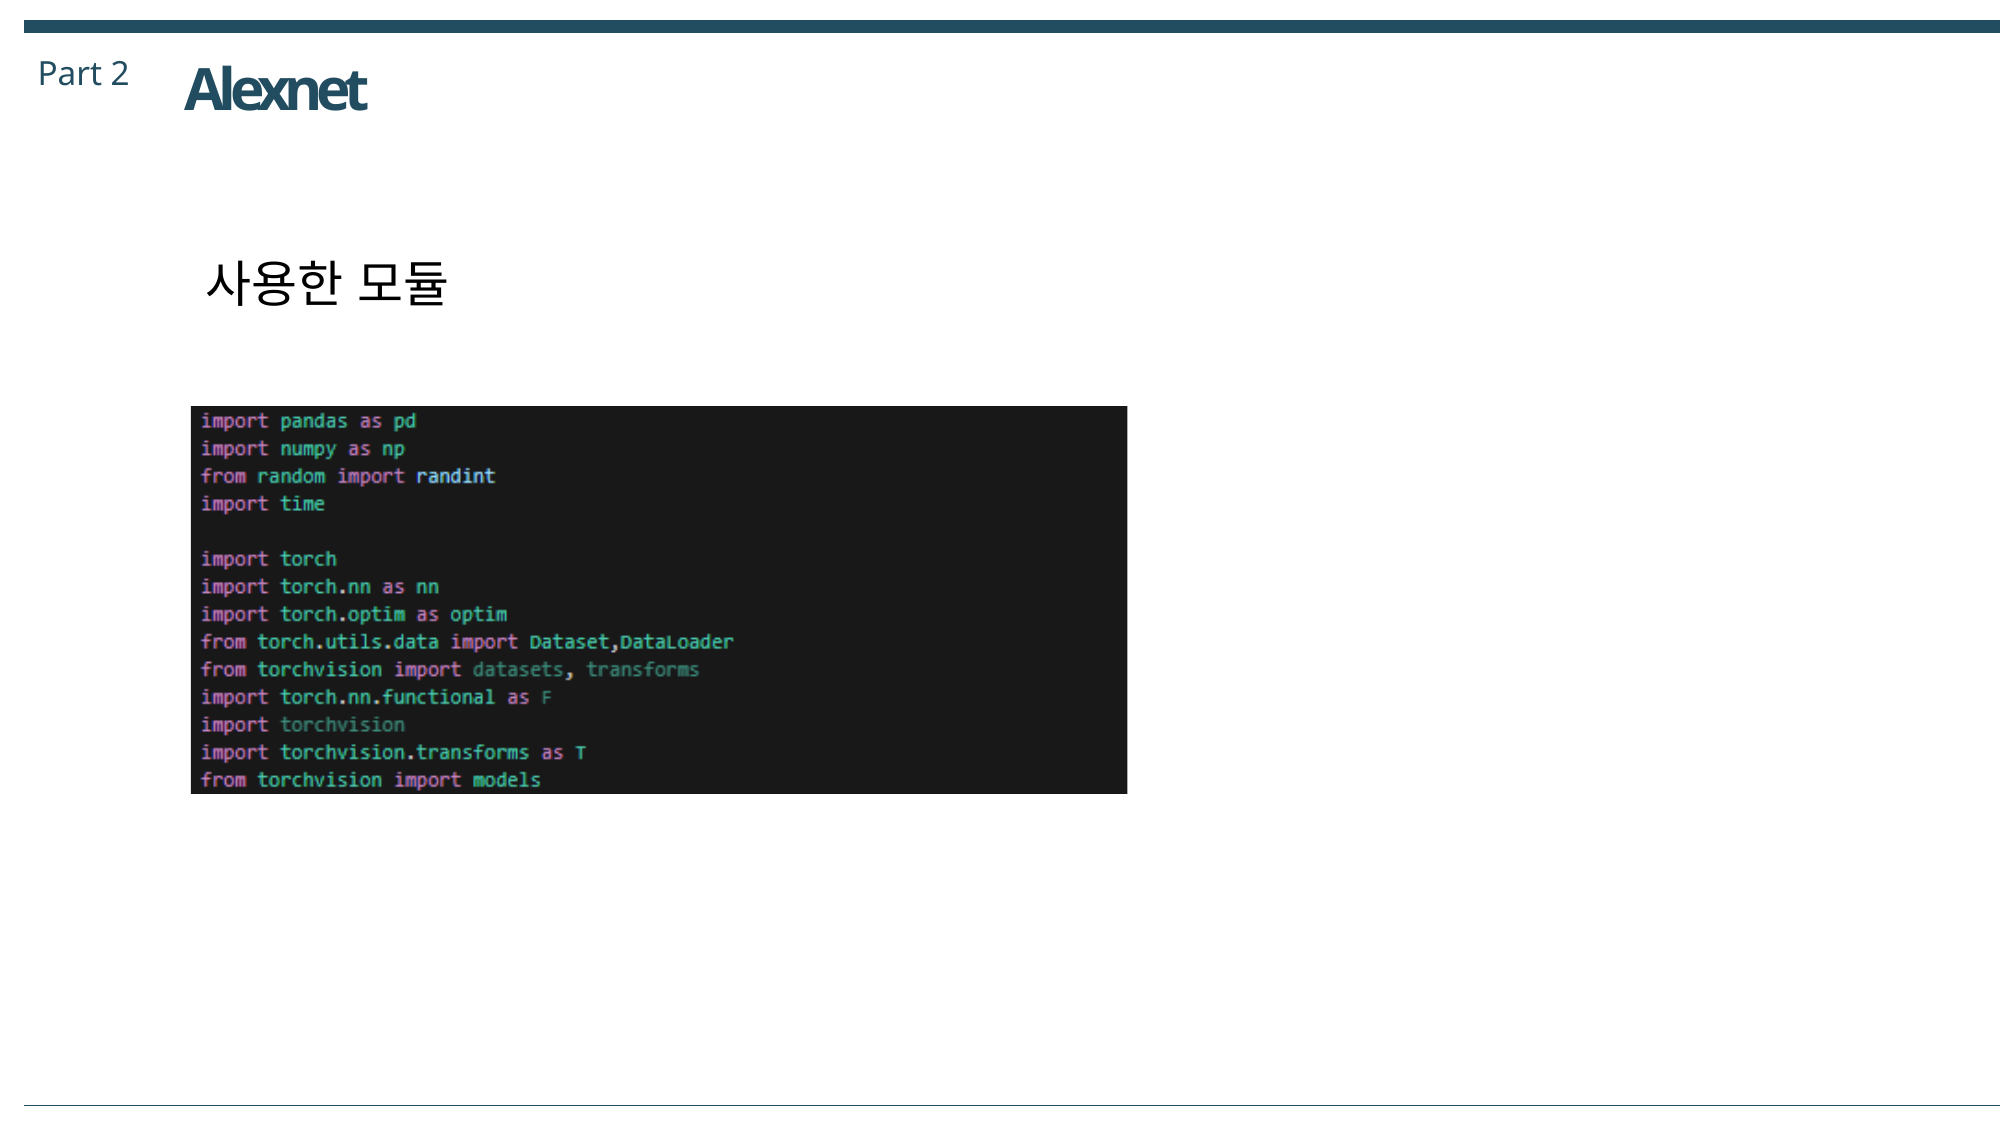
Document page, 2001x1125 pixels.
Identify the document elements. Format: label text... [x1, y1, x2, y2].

picture [190, 406, 1128, 794]
text_box Part 2 [22, 44, 145, 100]
text_box 사용한 모듈 [190, 244, 887, 380]
text_box Alexnet [170, 44, 385, 130]
